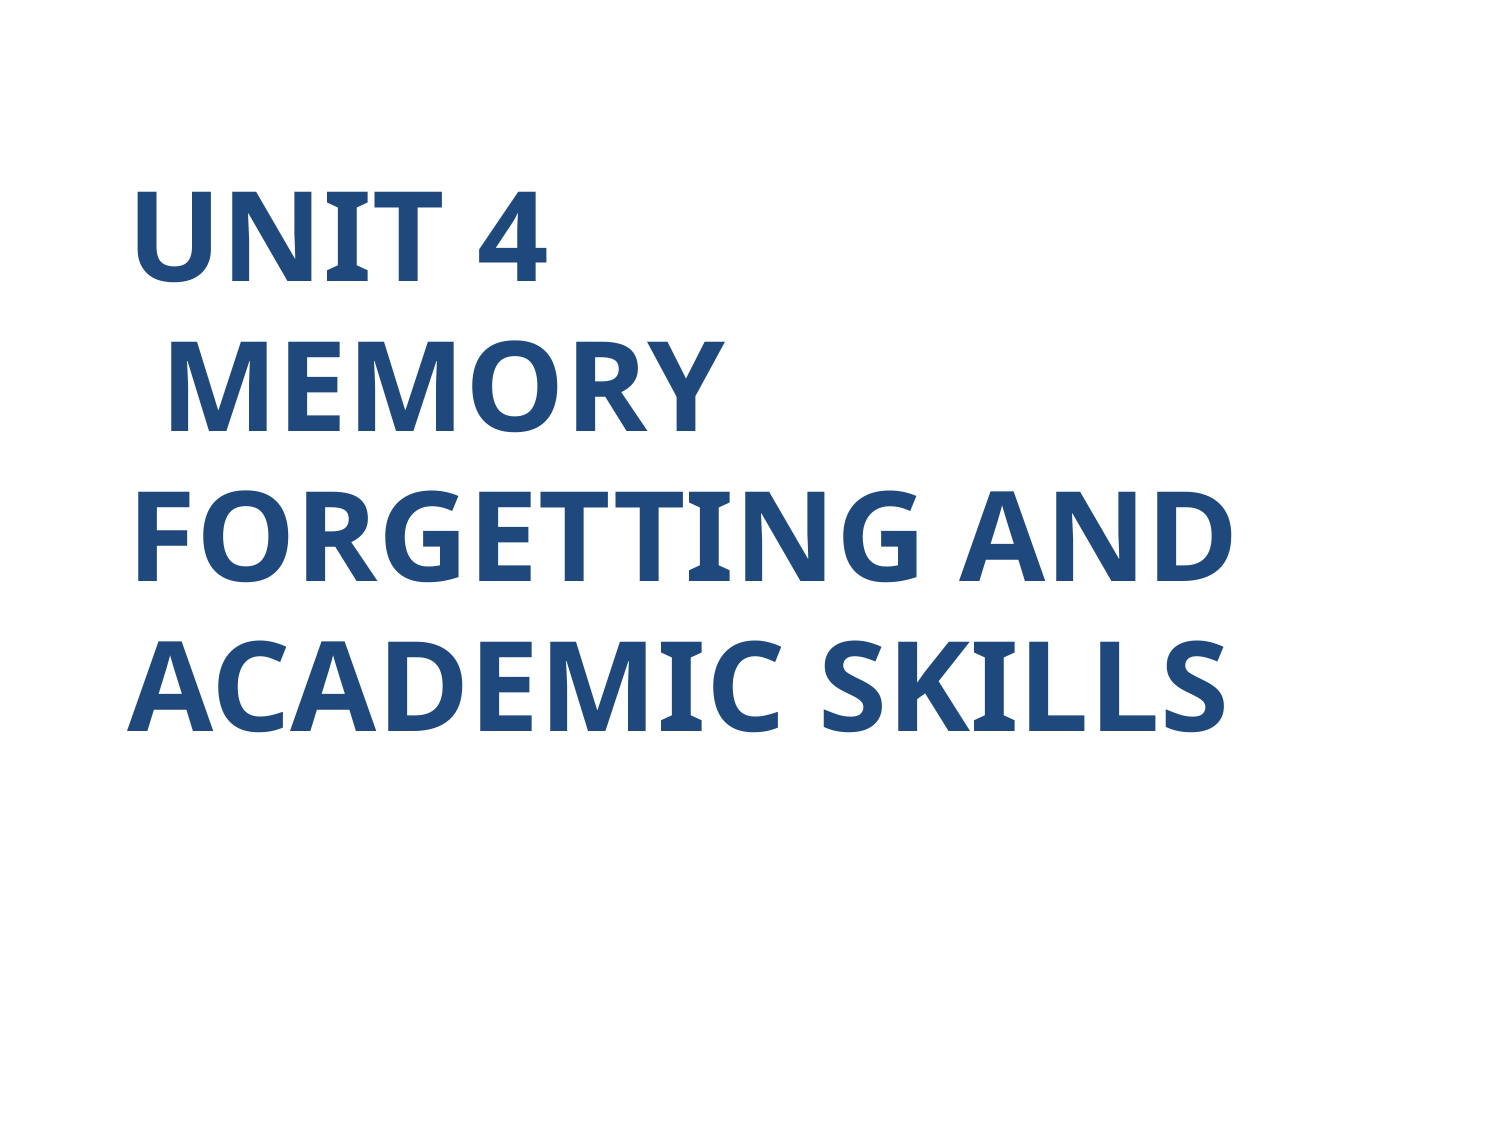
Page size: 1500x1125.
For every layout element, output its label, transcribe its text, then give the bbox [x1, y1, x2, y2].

title UNIT 4 MEMORY FORGETTING AND ACADEMIC SKILLS [112, 349, 1388, 713]
